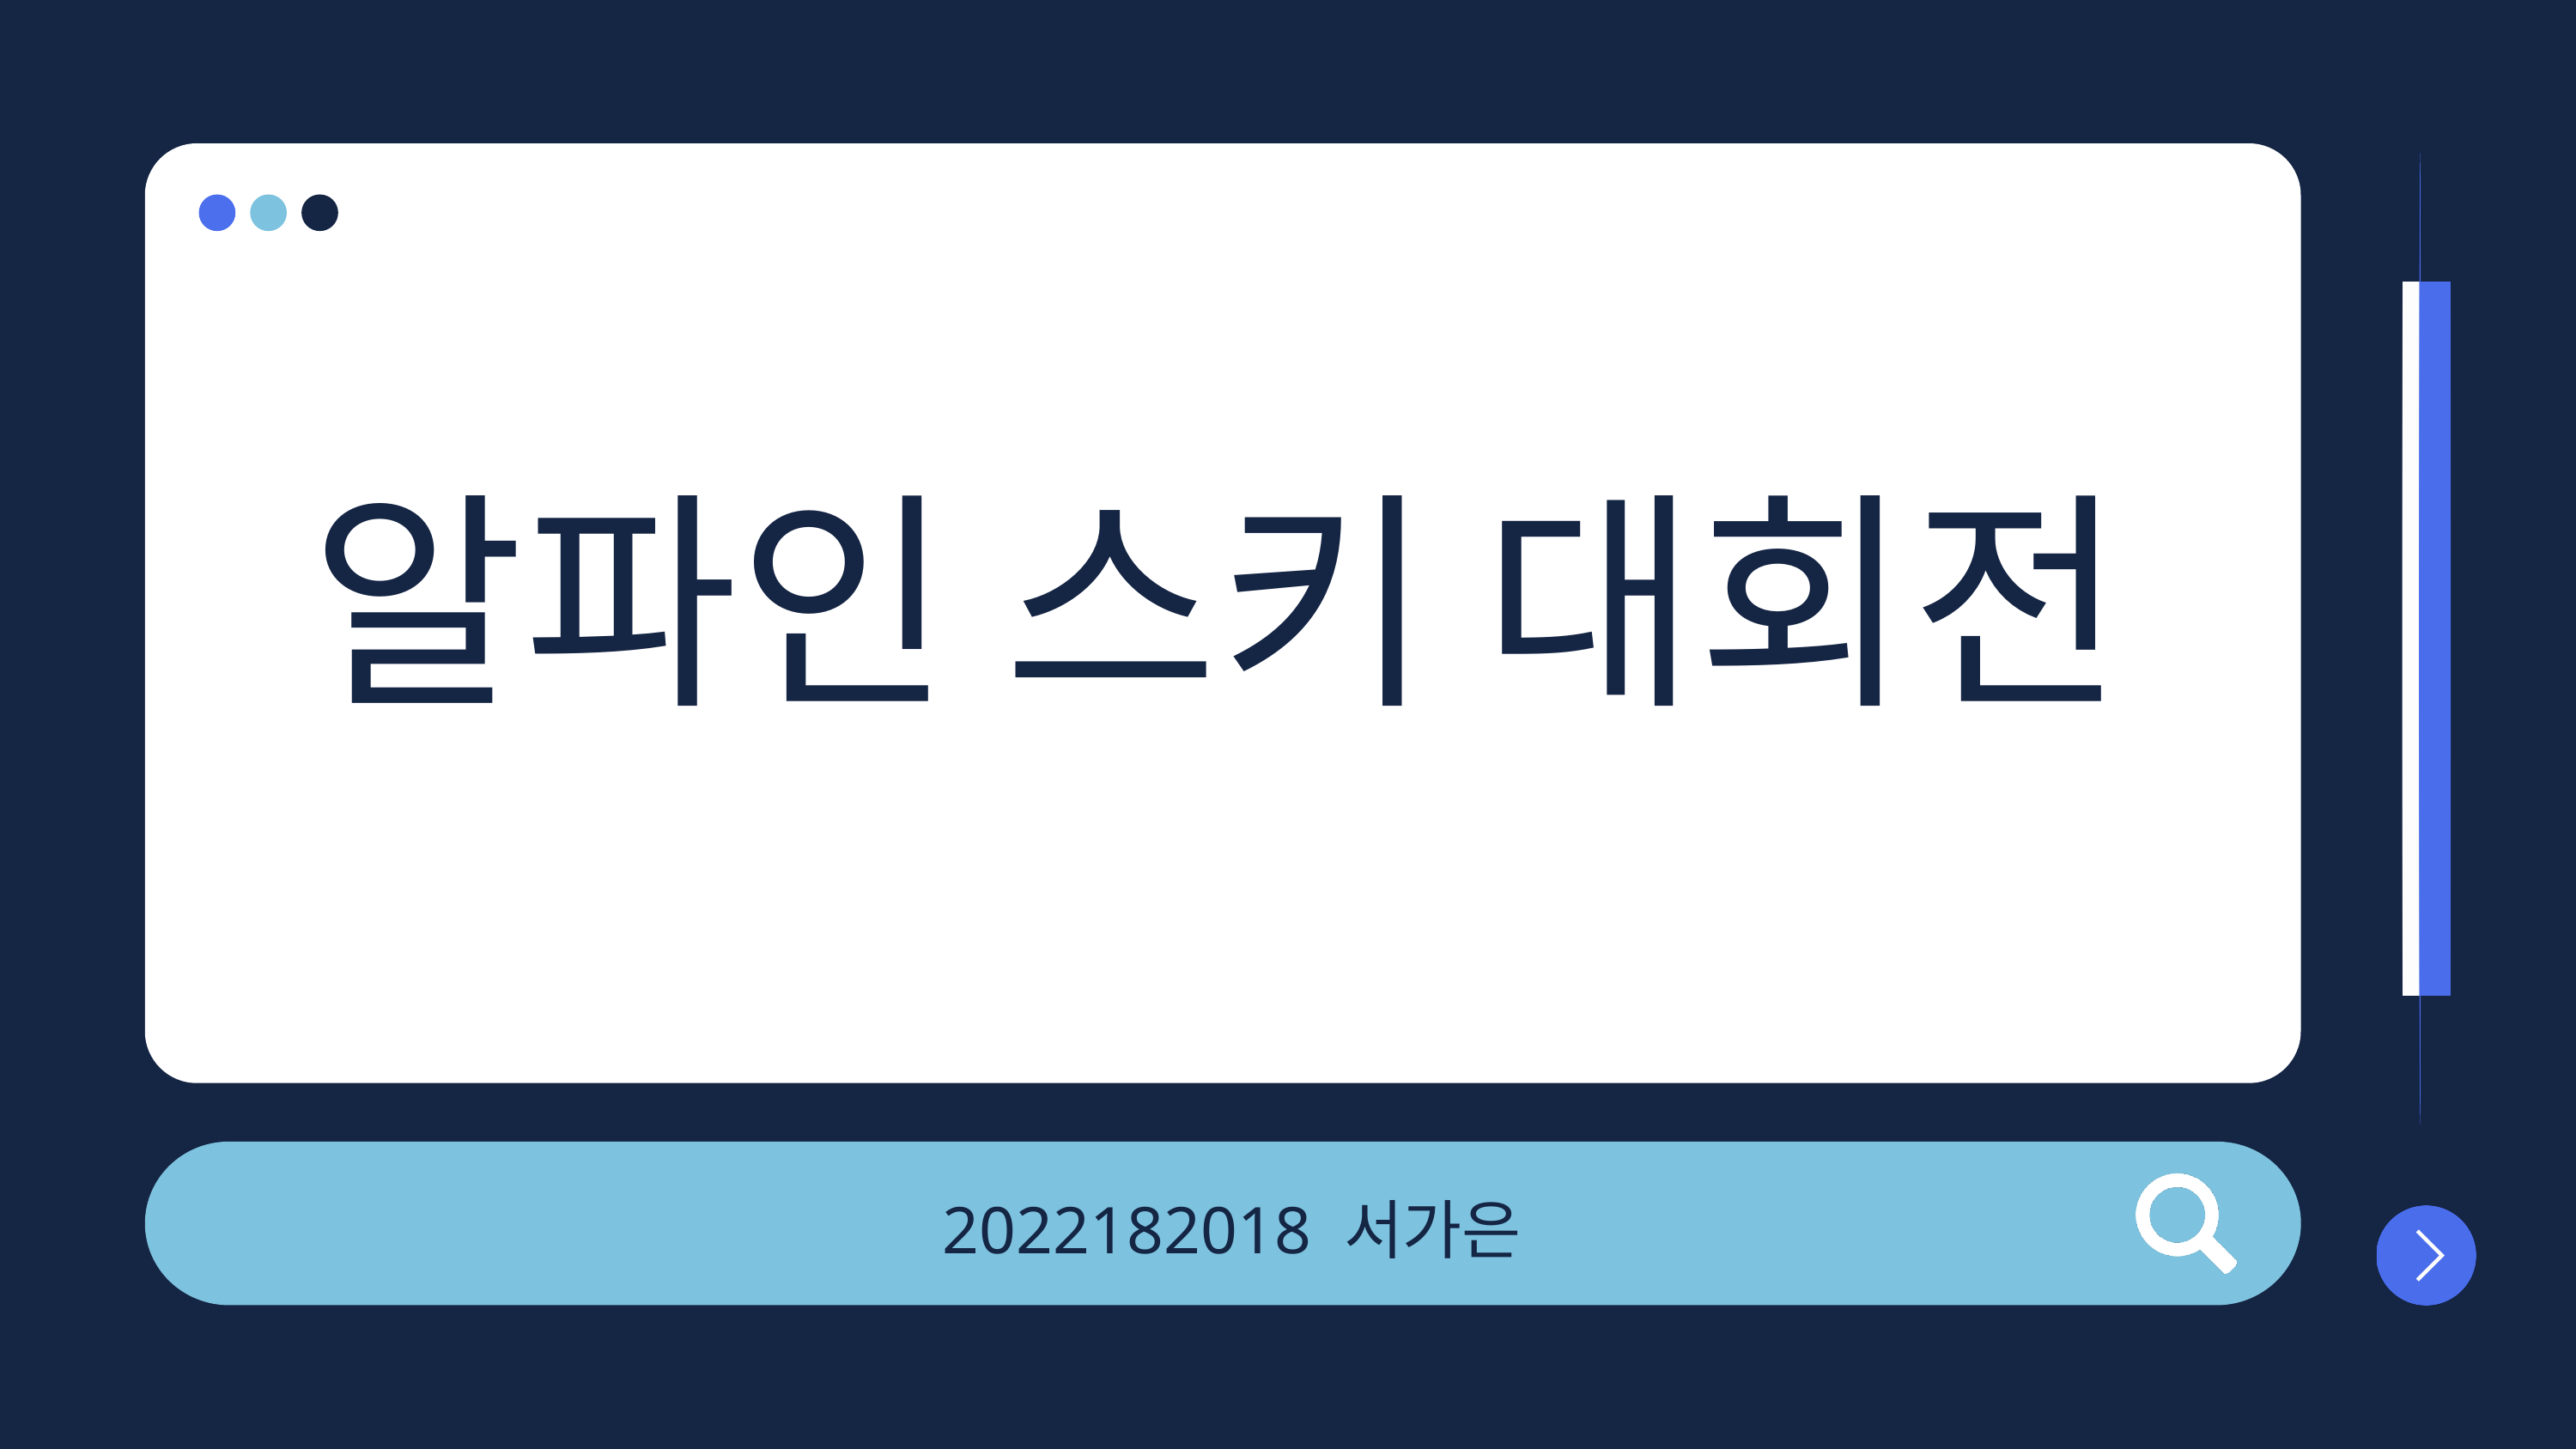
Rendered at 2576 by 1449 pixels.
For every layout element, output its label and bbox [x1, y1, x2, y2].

text_box [144, 142, 2301, 1083]
text_box [144, 1141, 2301, 1306]
text_box [2402, 143, 2451, 1135]
text_box [2376, 1205, 2476, 1306]
